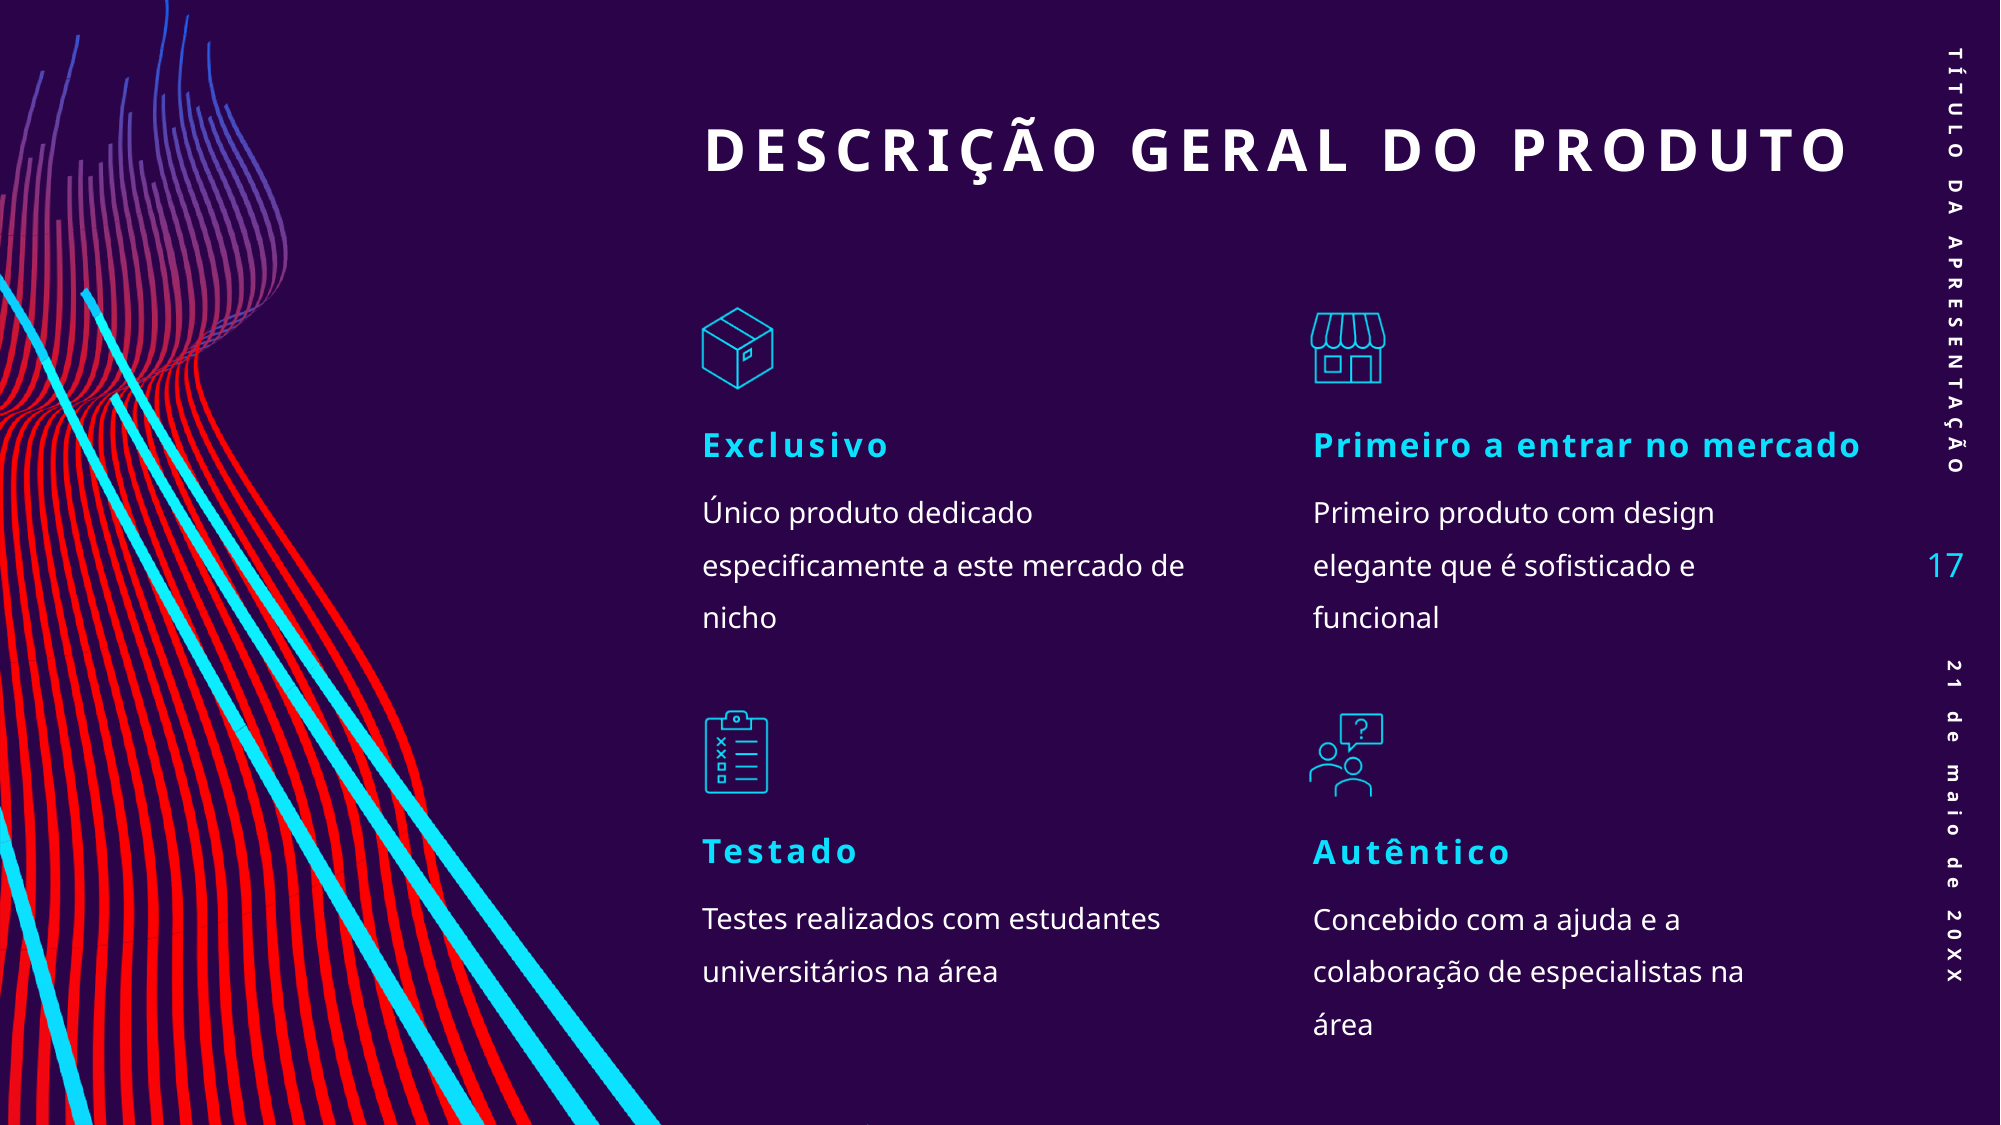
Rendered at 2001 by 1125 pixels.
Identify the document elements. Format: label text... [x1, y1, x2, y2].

list Exclusivo [687, 421, 1181, 469]
list Primeiro produto com design elegante que é sofisticado e funcional [1298, 469, 1792, 574]
slide_number 21 de maio de 20XX [1925, 645, 1986, 1080]
list Primeiro a entrar no mercado [1298, 421, 1926, 479]
footer TÍTULO DA APRESENTAÇÃO [1926, 33, 1987, 489]
list Testes realizados com estudantes universitários na área [687, 875, 1181, 981]
picture [0, 0, 2000, 1125]
list Concebido com a ajuda e a colaboração de especialistas na área [1298, 876, 1792, 981]
slide_number 17 [1889, 519, 1980, 615]
list Único produto dedicado especificamente a este mercado de nicho [687, 469, 1216, 622]
list Testado [687, 827, 1181, 875]
list Autêntico [1298, 828, 1792, 876]
title Descrição Geral do Produto [688, 113, 1871, 208]
